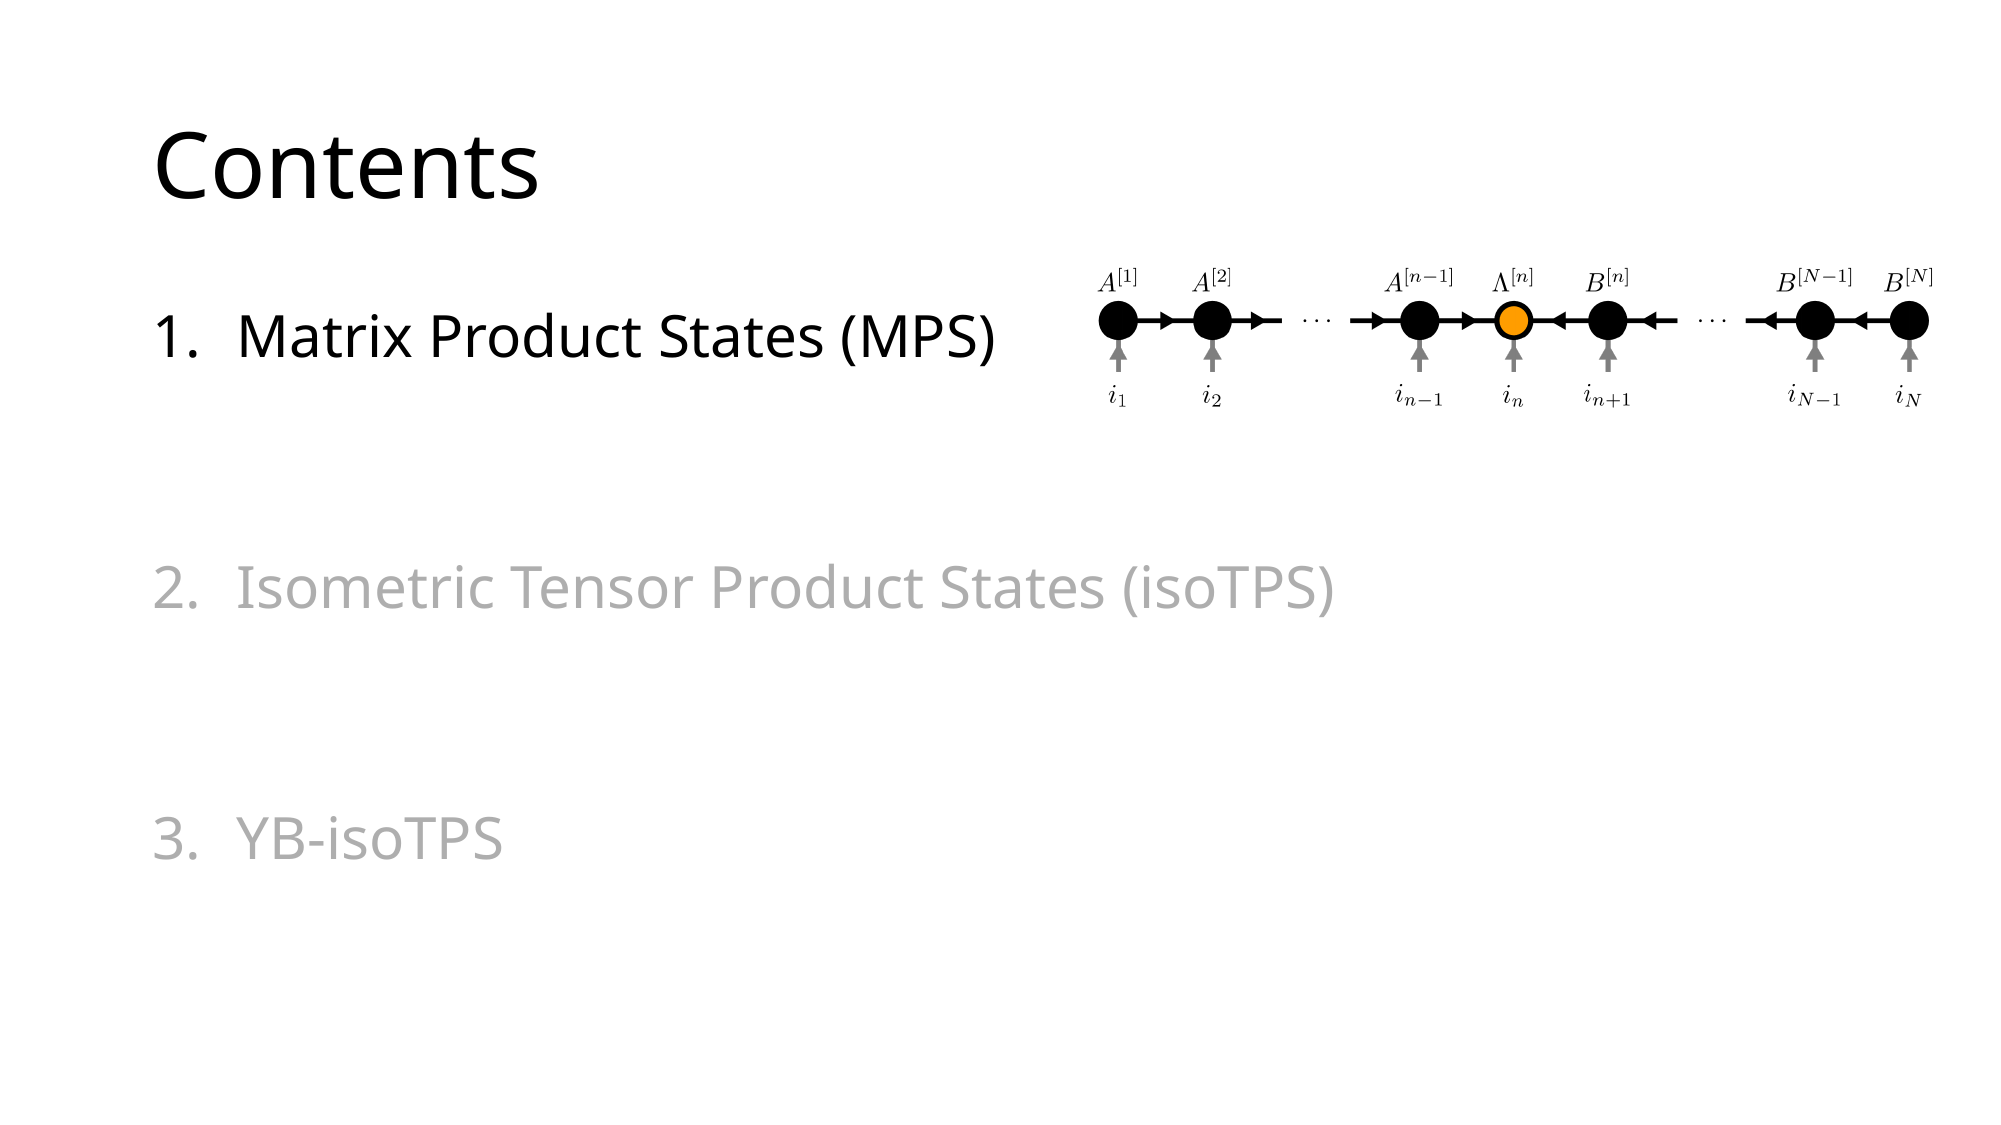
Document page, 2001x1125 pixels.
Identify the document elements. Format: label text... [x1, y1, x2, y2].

list Matrix Product States (MPS) Isometric Tensor Product States (isoTPS) YB-isoTPS [137, 299, 1863, 1014]
picture [1086, 259, 1945, 417]
title Contents [137, 59, 1863, 278]
